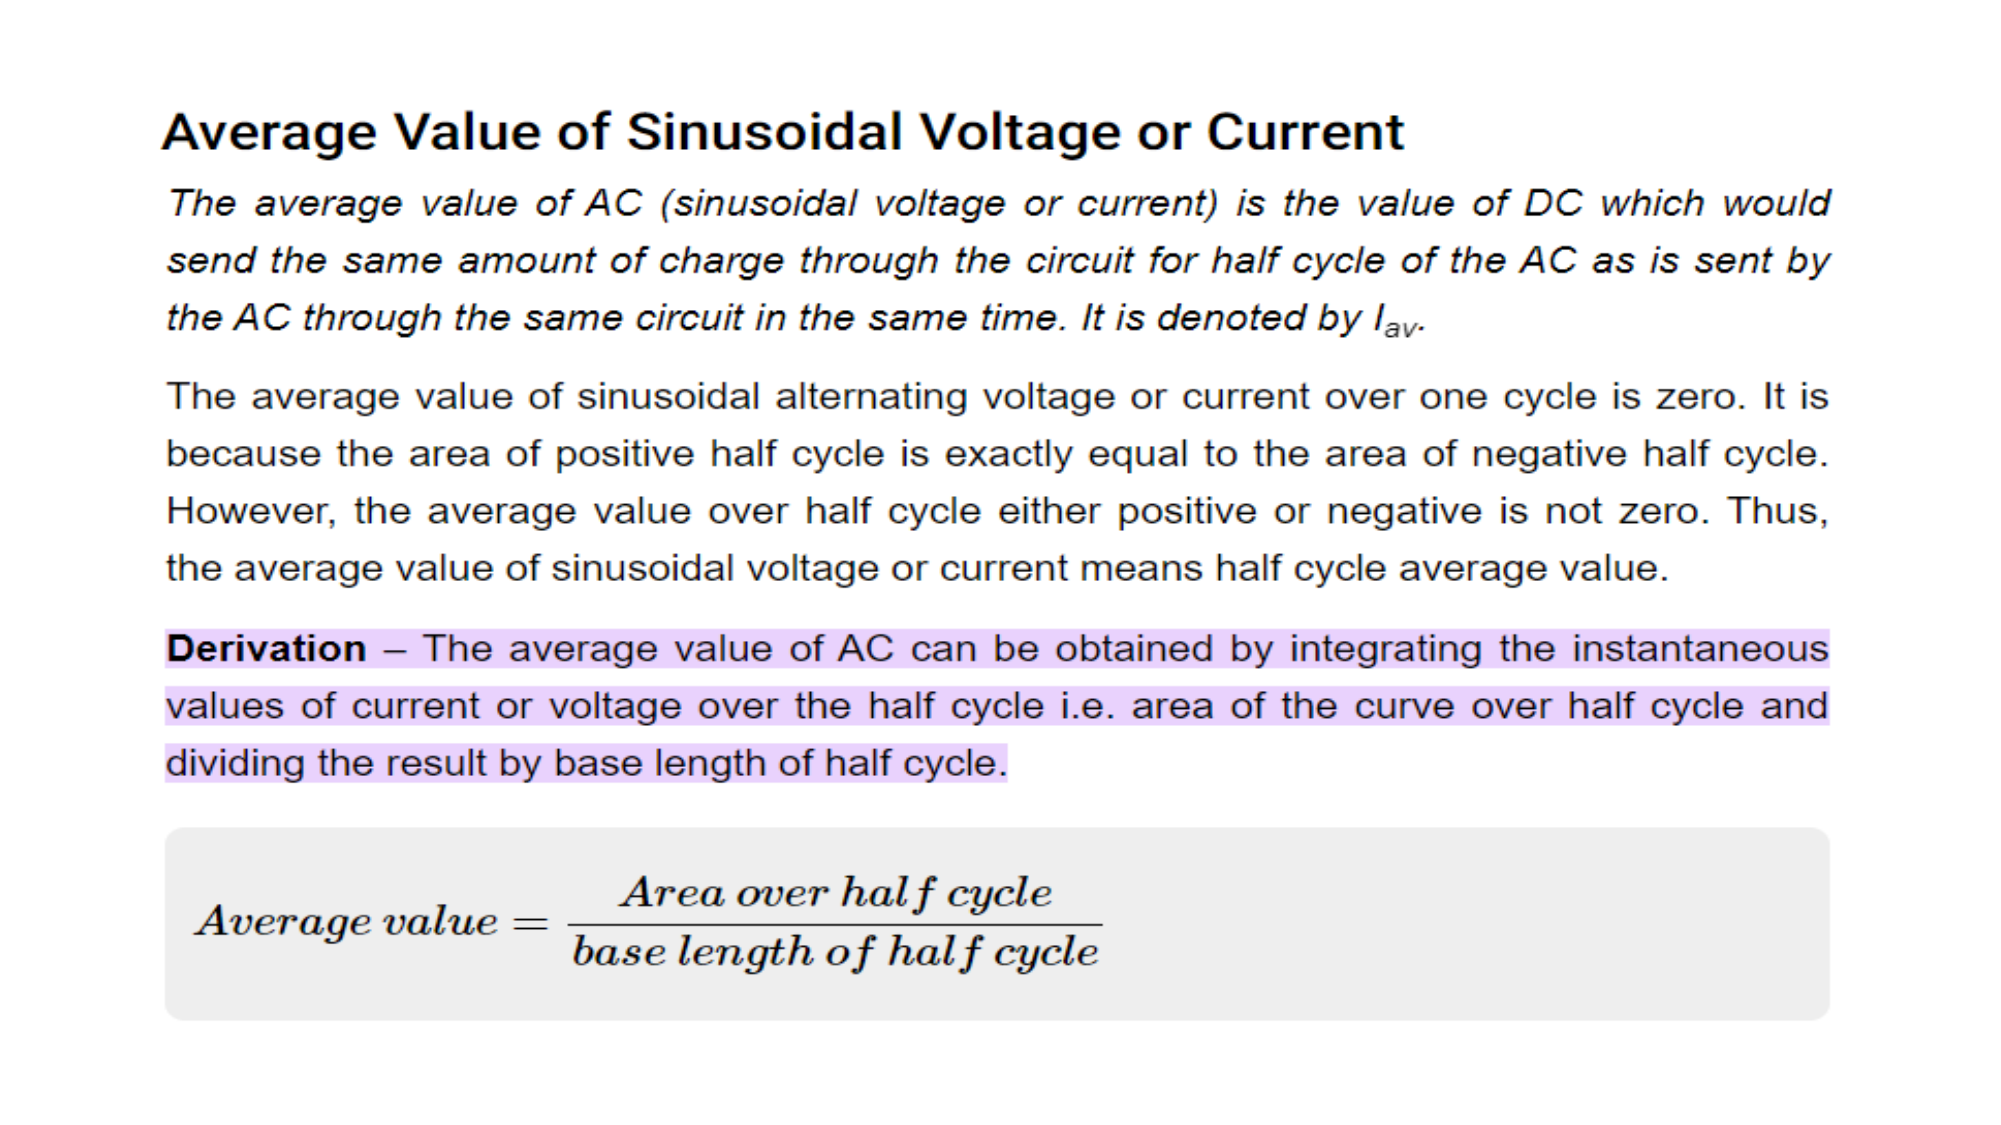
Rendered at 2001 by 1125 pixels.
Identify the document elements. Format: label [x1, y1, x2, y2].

list [151, 98, 1849, 1055]
